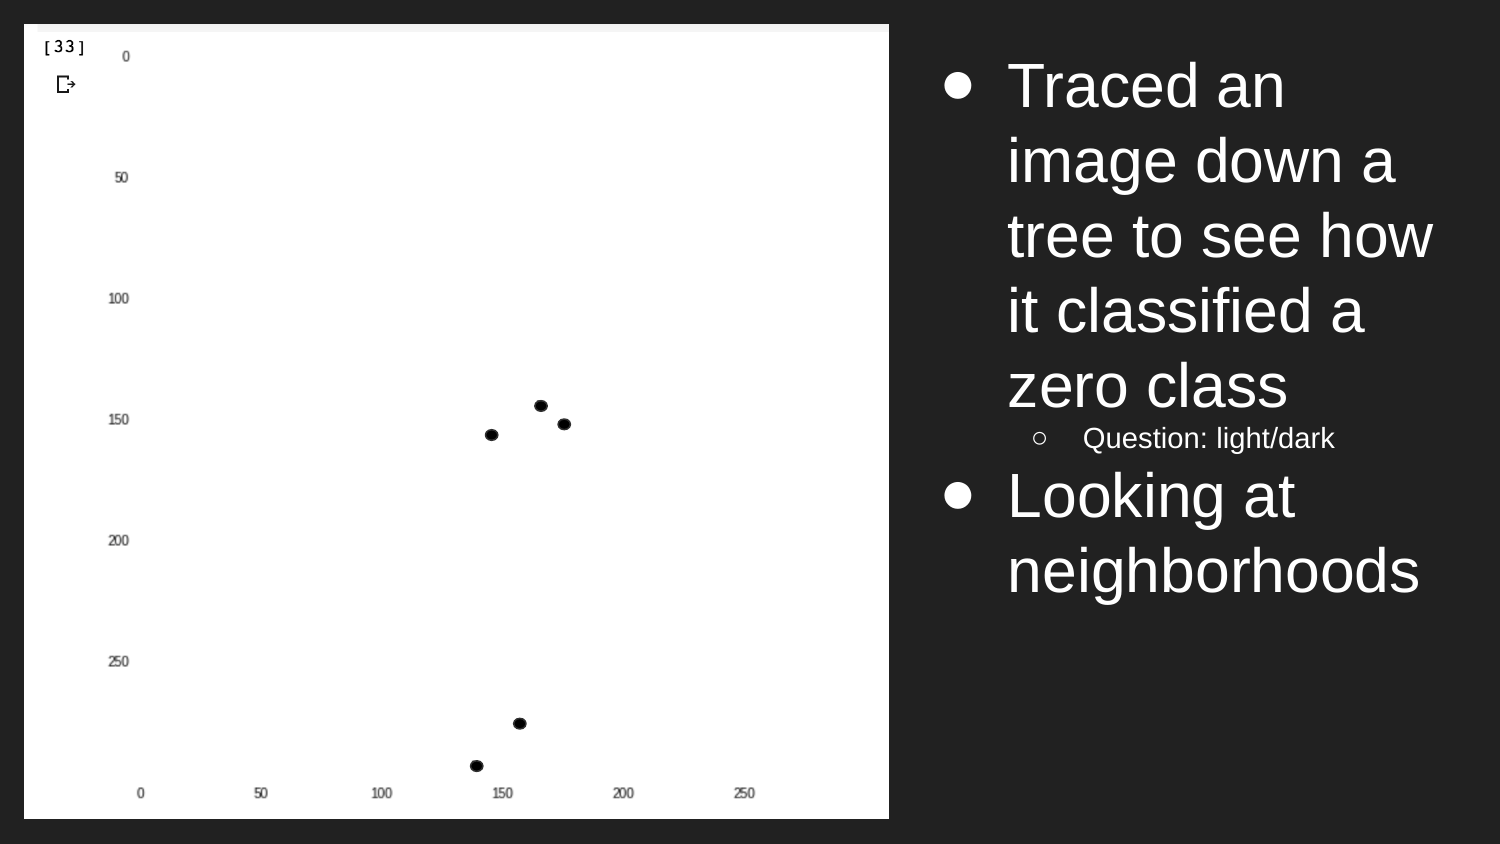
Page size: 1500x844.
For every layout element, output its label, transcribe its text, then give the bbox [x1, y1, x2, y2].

text_box Traced an image down a tree to see how it classified a zero class Question: light/dark Looking at neighborhoods [917, 29, 1451, 819]
picture [24, 24, 889, 819]
